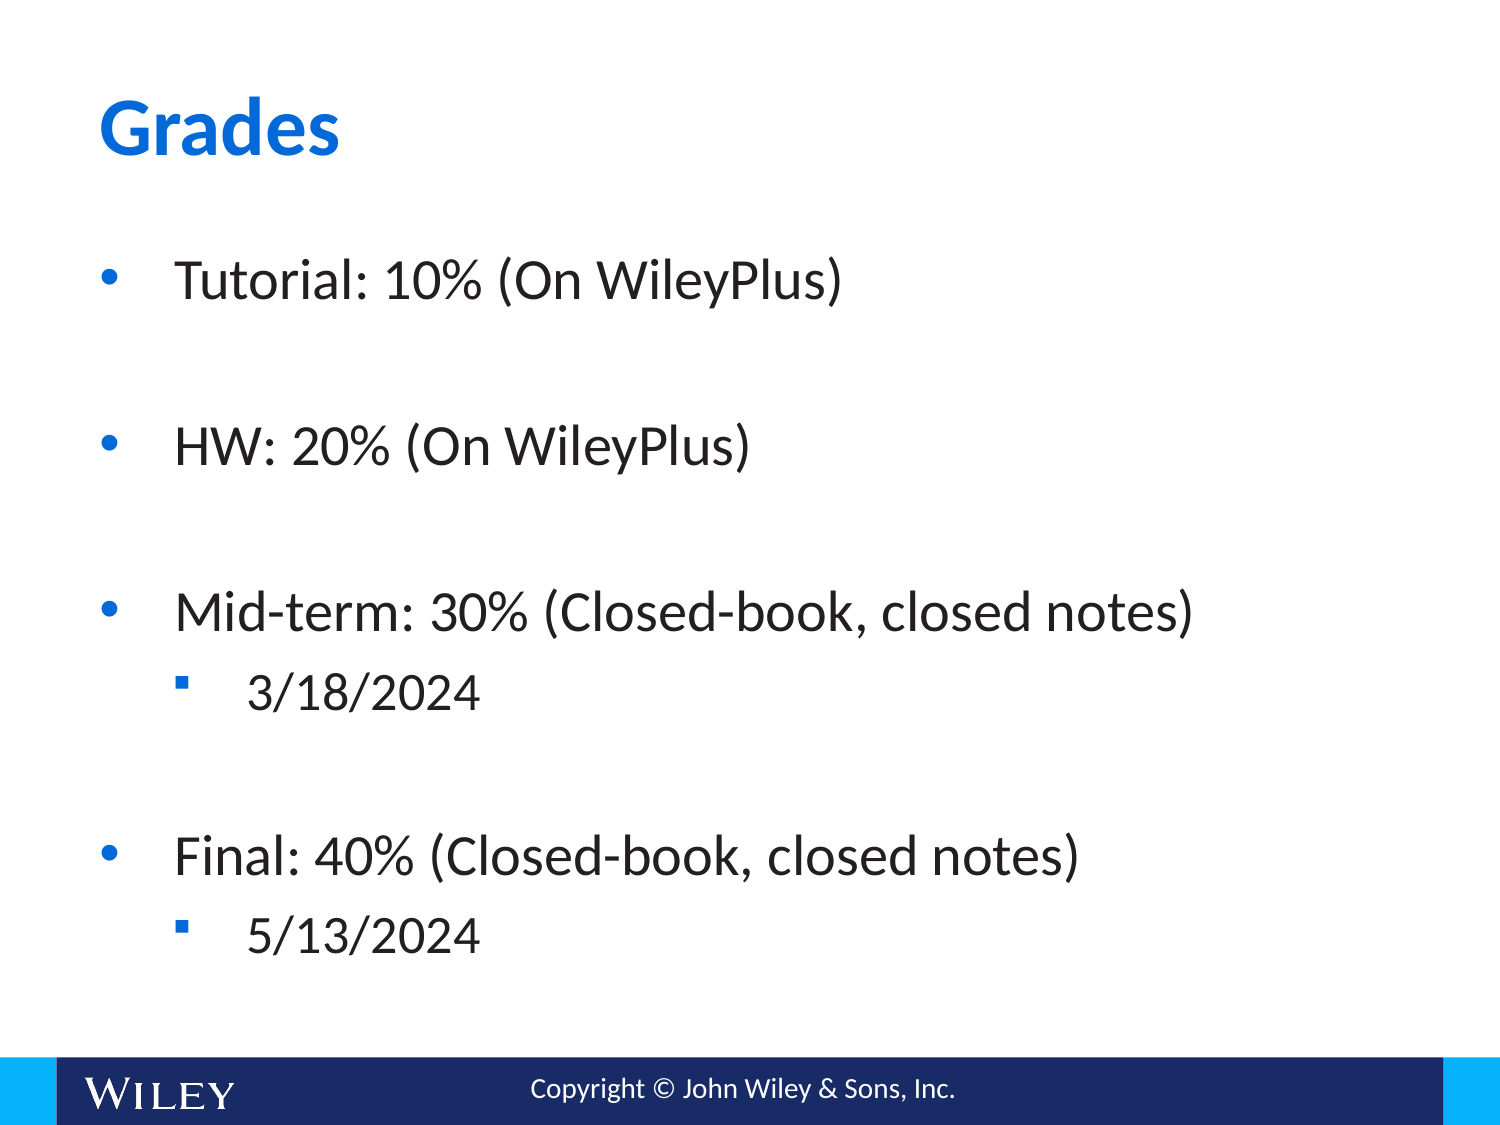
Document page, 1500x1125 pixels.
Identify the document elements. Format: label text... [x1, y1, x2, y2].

title Grades [84, 75, 1416, 215]
list Tutorial: 10% (On WileyPlus) HW: 20% (On WileyPlus) Mid-term: 30% (Closed-book, closed notes) 3/18/2024 Final: 40% (Closed-book, closed notes) 5/13/2024 [84, 233, 1416, 1048]
